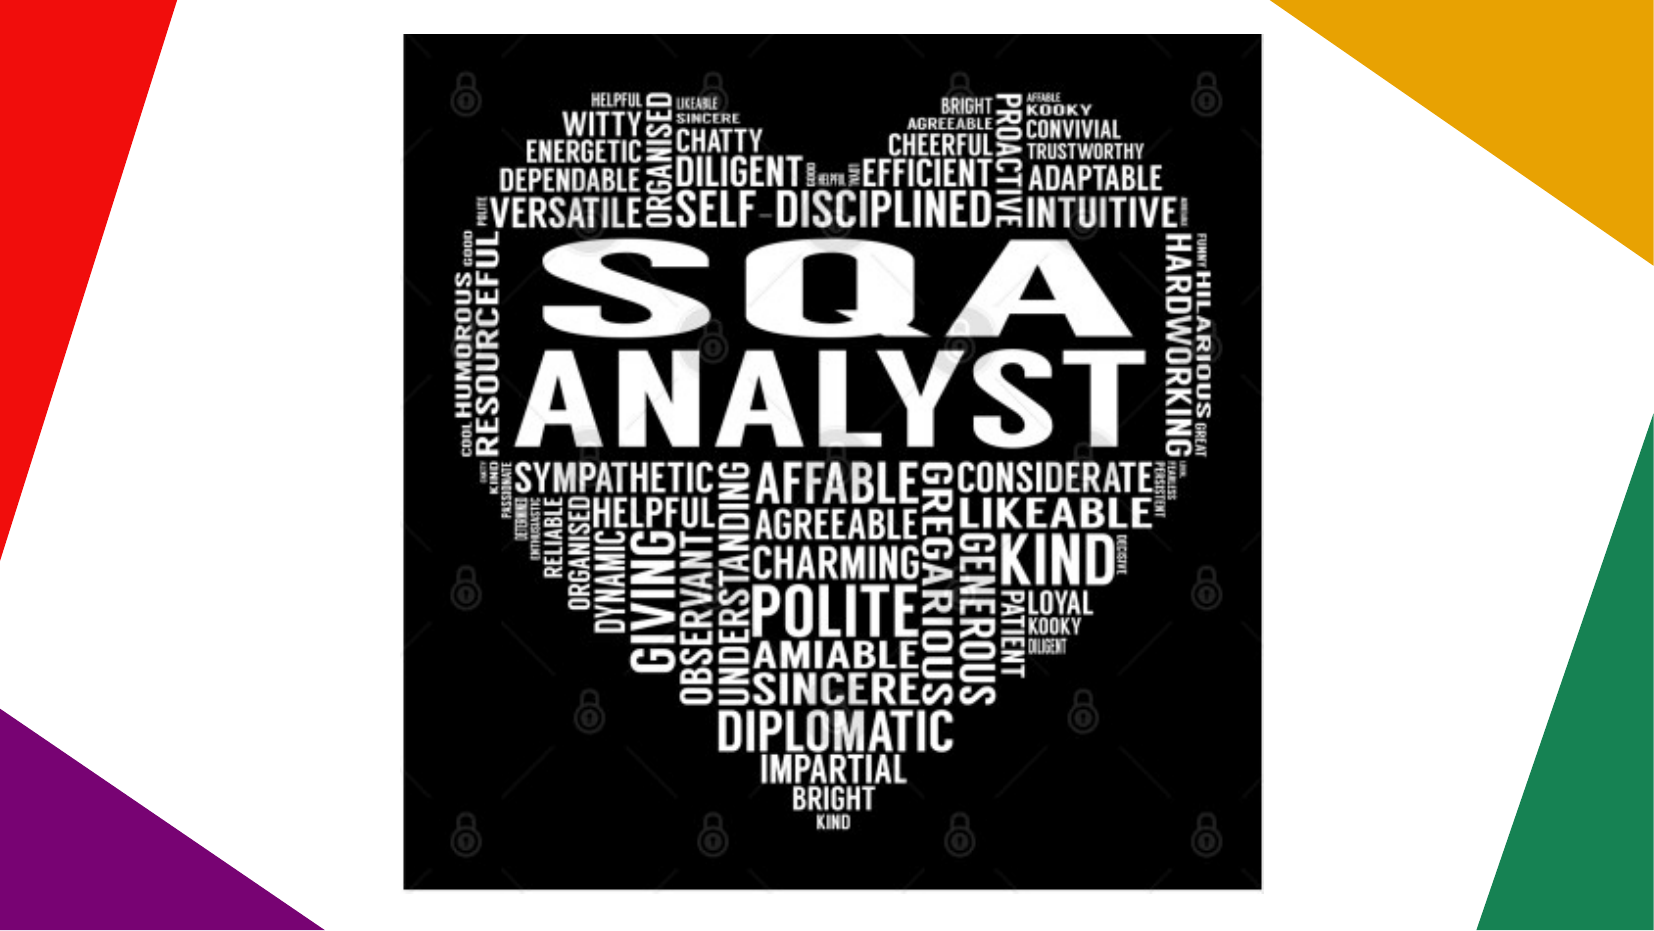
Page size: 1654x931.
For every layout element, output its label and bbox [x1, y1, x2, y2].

picture [400, 34, 1264, 894]
